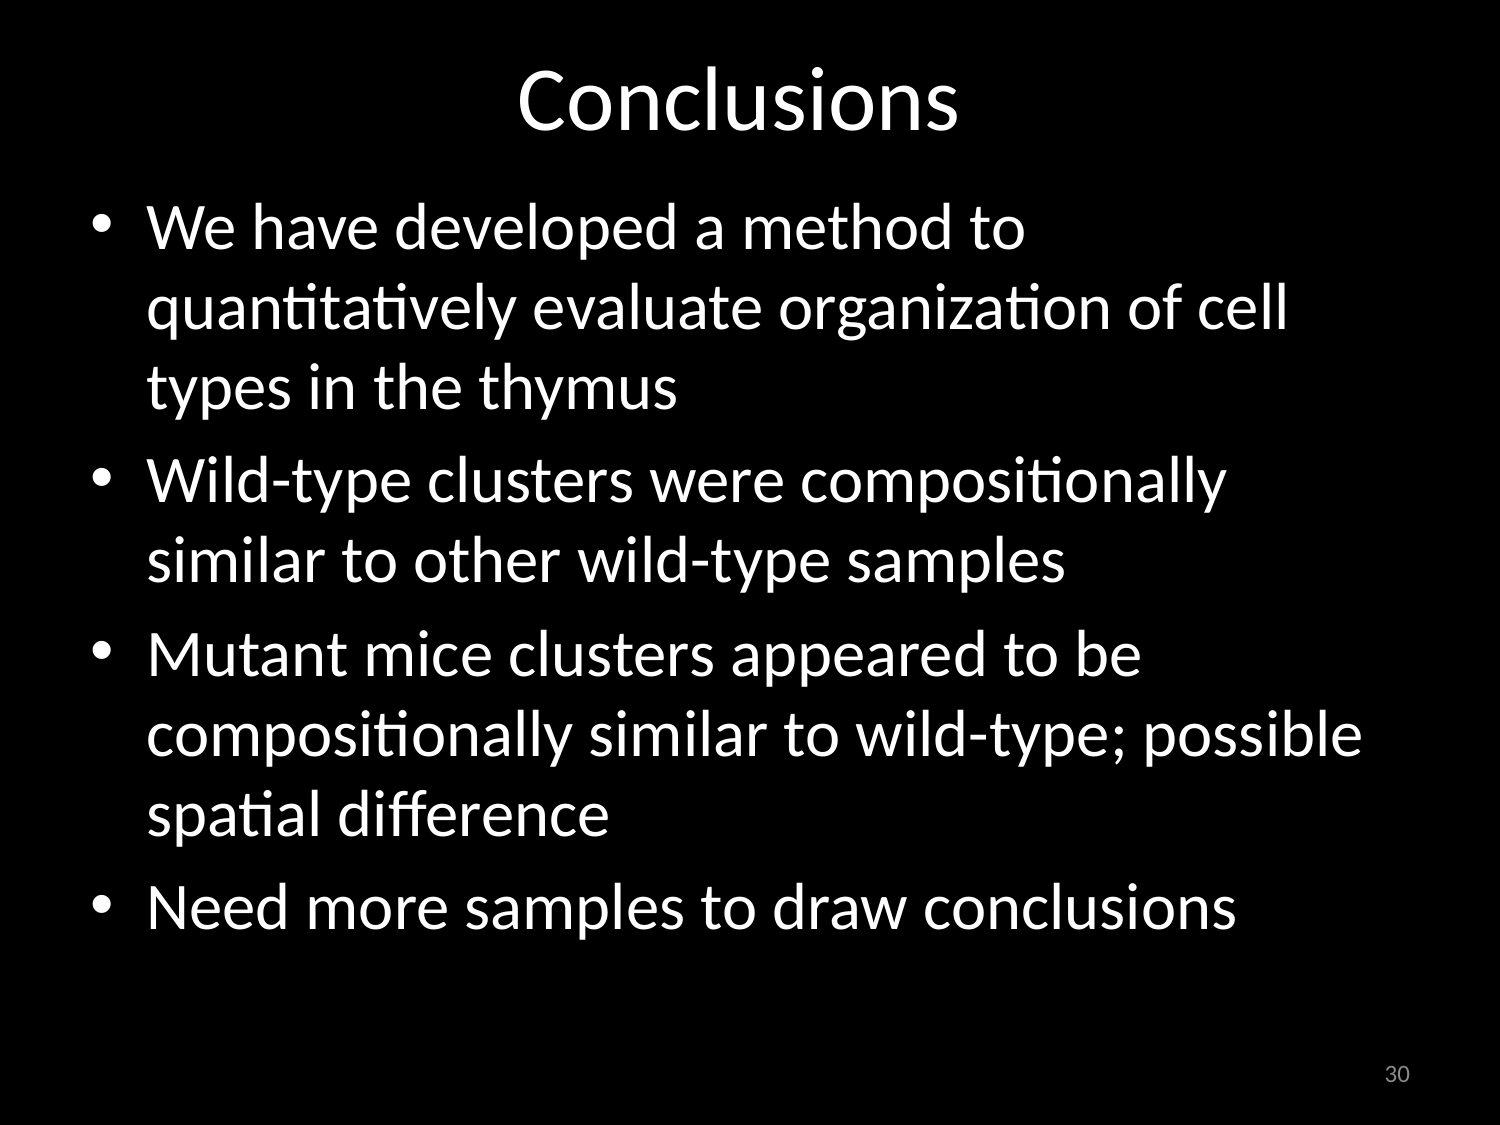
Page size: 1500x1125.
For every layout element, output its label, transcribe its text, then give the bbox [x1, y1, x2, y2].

slide_number 30 [1074, 1042, 1425, 1103]
title Conclusions [75, 0, 1425, 174]
list We have developed a method to quantitatively evaluate organization of cell types in the thymus Wild-type clusters were compositionally similar to other wild-type samples Mutant mice clusters appeared to be compositionally similar to wild-type; possible spatial difference Need more samples to draw conclusions [75, 174, 1425, 1088]
